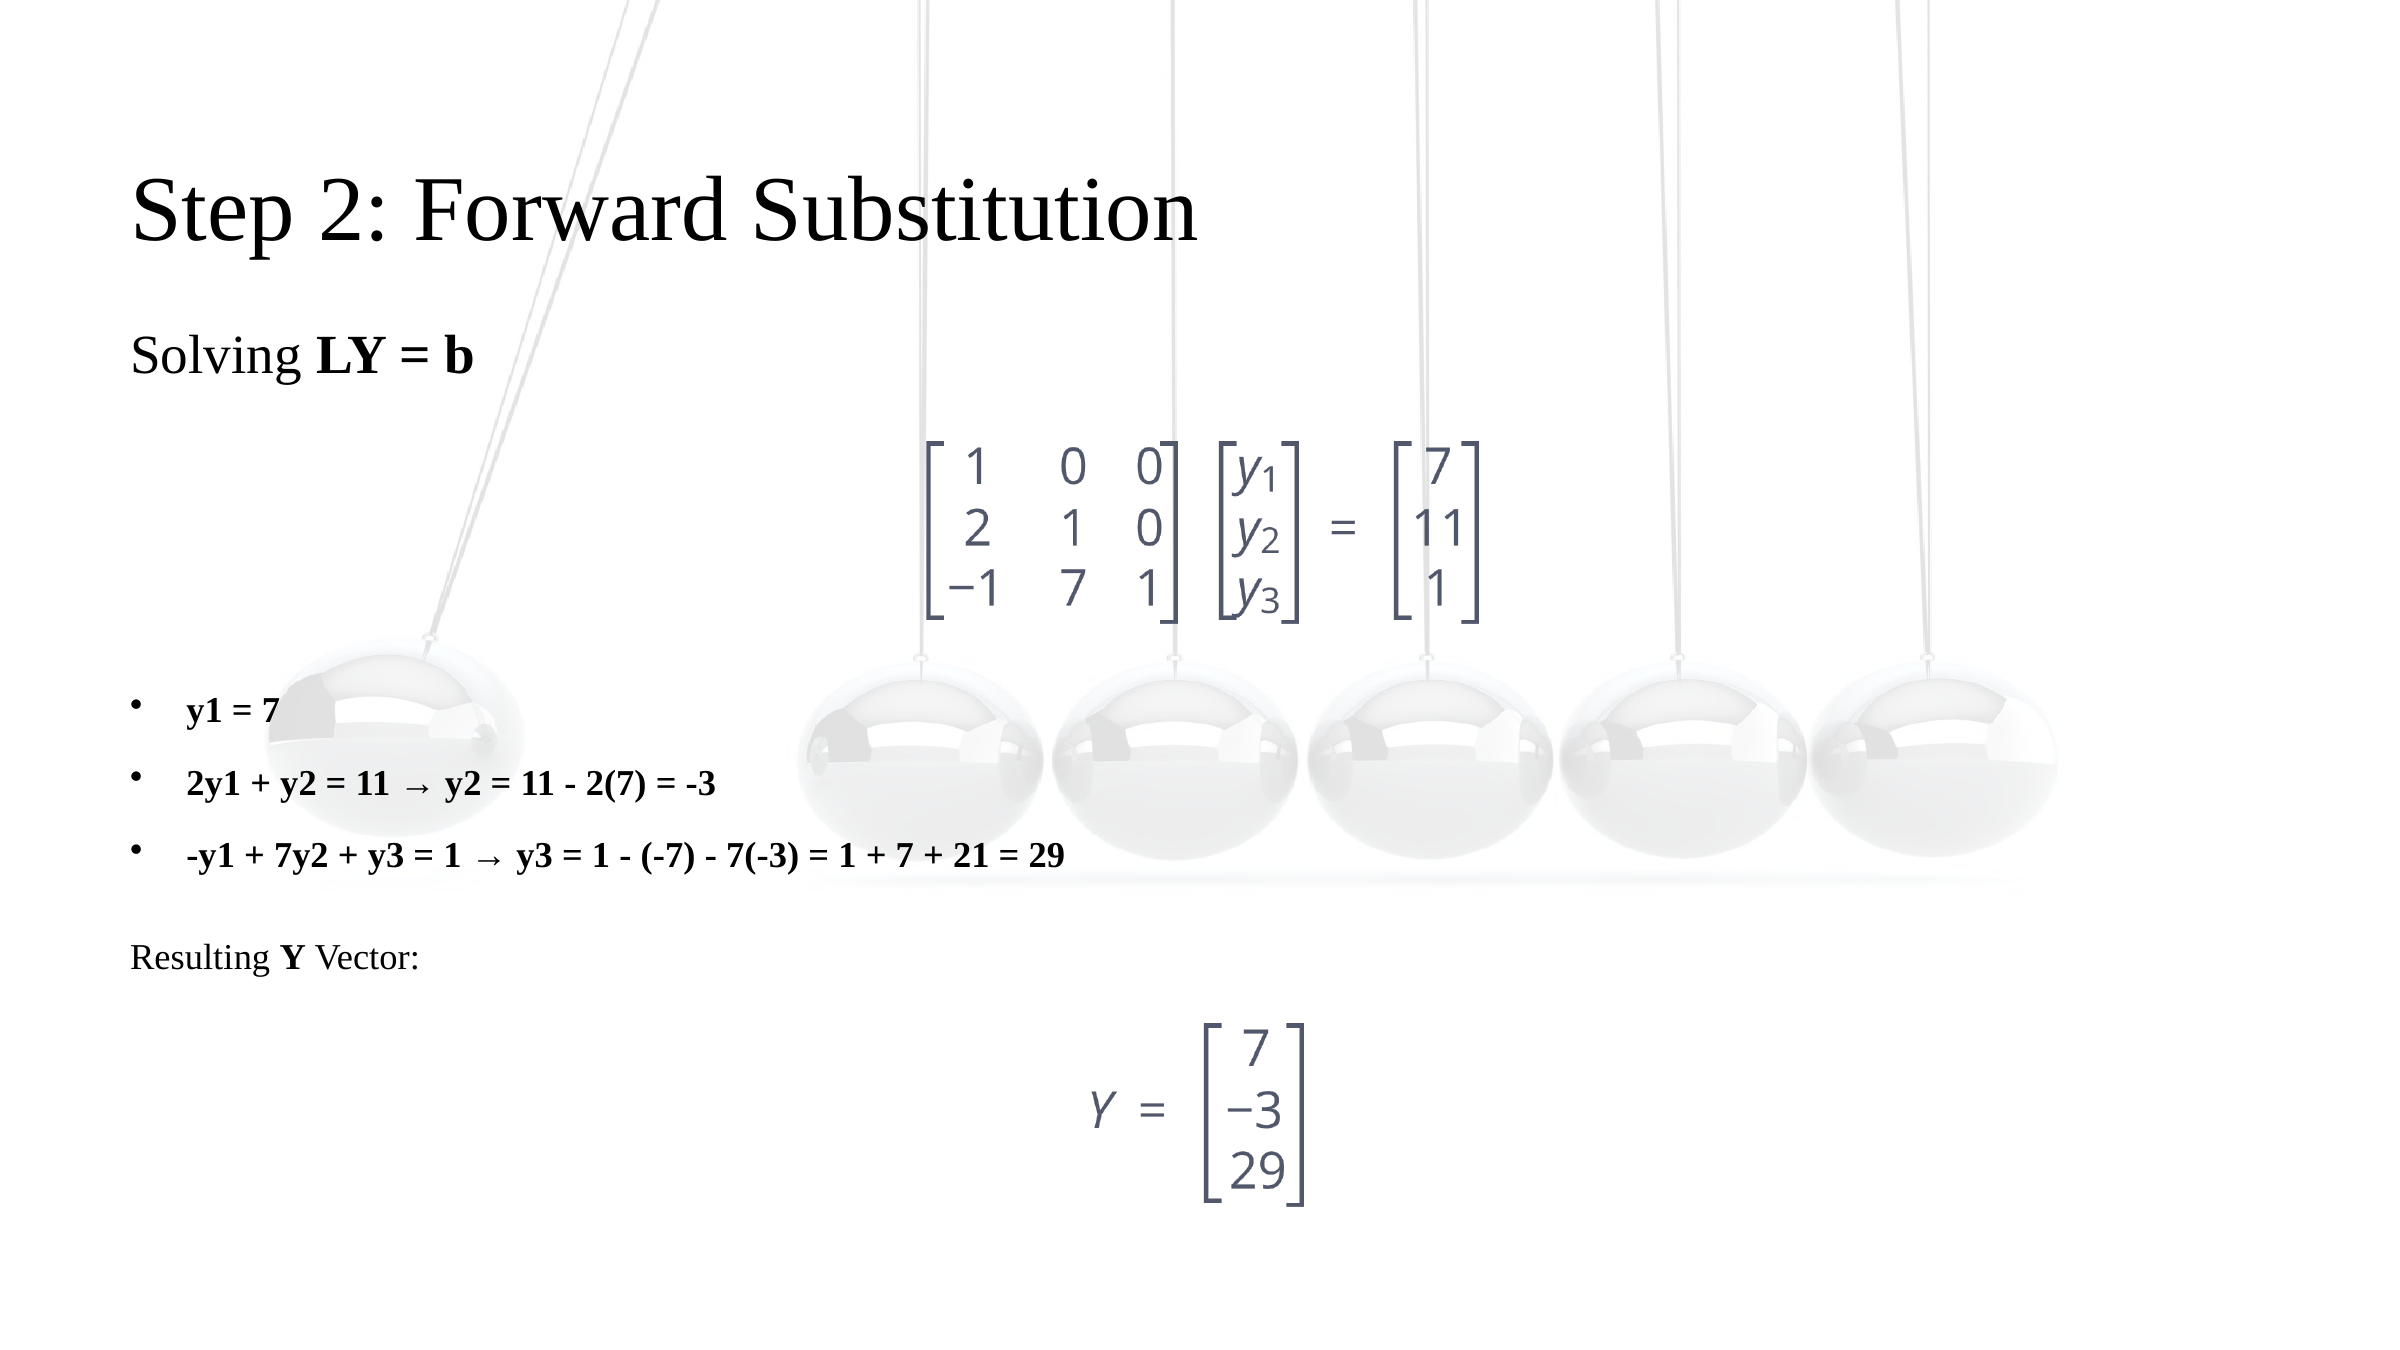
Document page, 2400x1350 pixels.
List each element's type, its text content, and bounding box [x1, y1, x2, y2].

picture [129, 441, 2270, 624]
text_box Solving LY = b [130, 315, 689, 386]
text_box Step 2: Forward Substitution [130, 143, 1399, 260]
text_box 2y1 + y2 = 11 → y2 = 11 - 2(7) = -3 [130, 743, 2270, 803]
text_box Resulting Y Vector: [130, 917, 2270, 977]
text_box y1 = 7 [130, 670, 2270, 731]
picture [129, 1023, 2270, 1207]
text_box -y1 + 7y2 + y3 = 1 → y3 = 1 - (-7) - 7(-3) = 1 + 7 + 21 = 29 [130, 815, 2270, 876]
